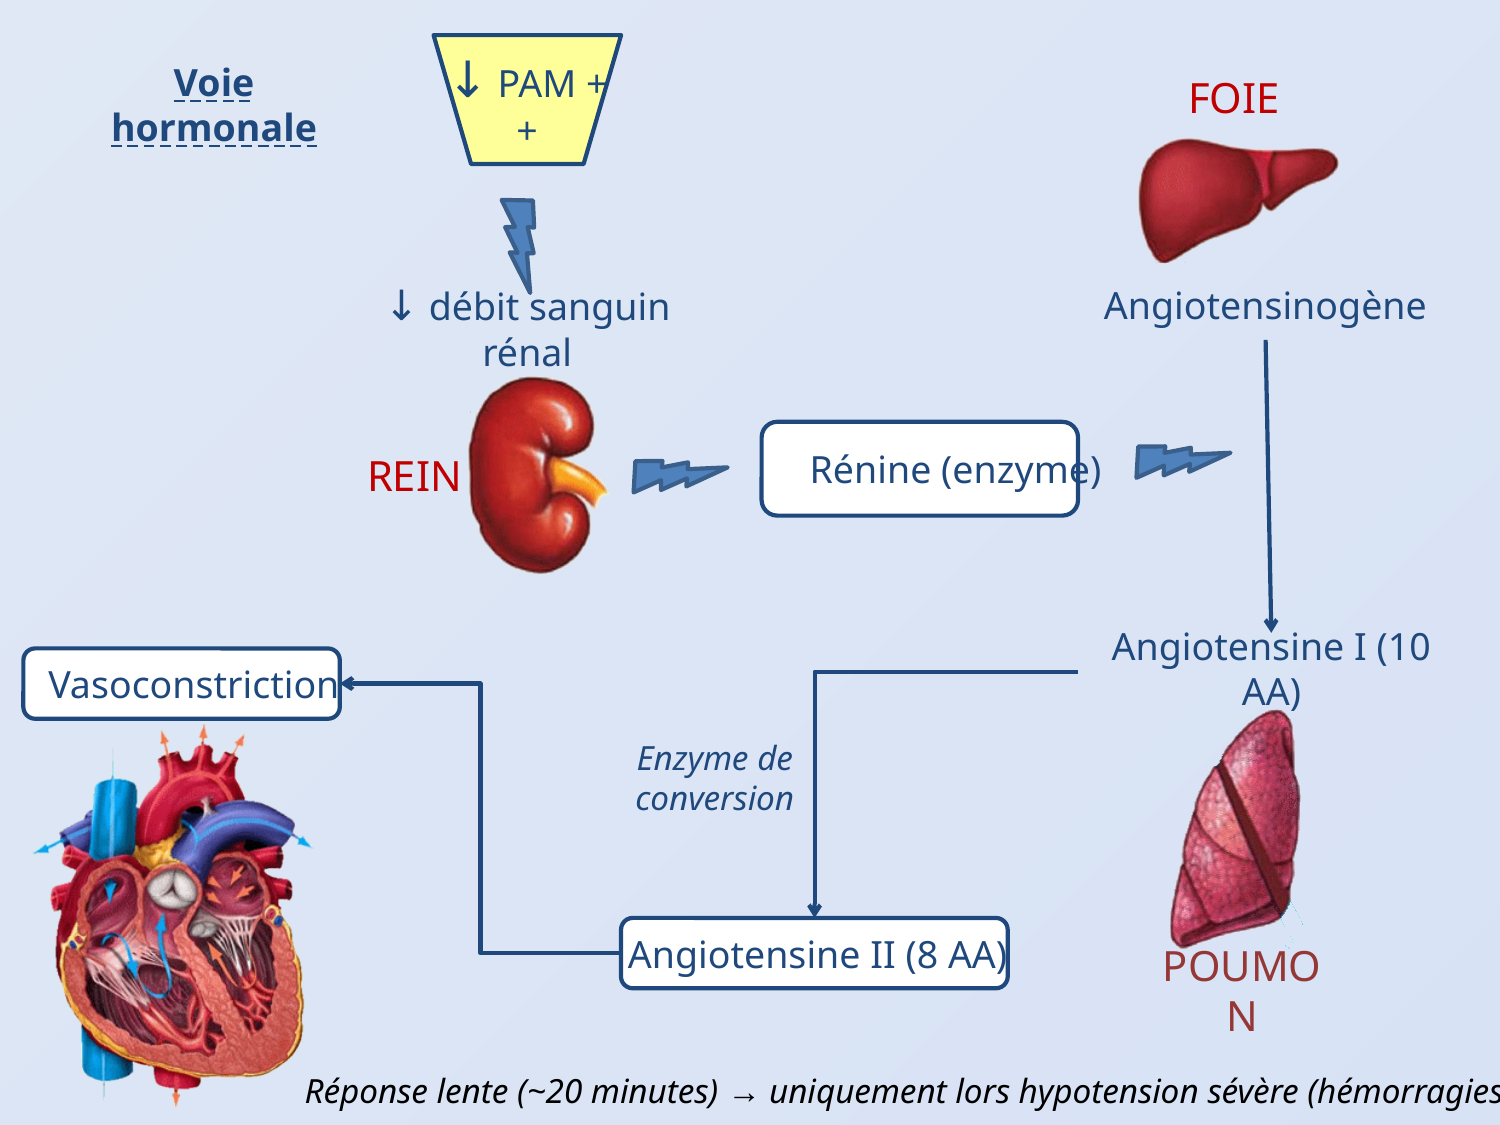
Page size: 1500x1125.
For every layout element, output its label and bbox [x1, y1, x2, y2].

text_box [23, 648, 1079, 1114]
text_box [351, 34, 1102, 575]
text_box [1077, 67, 1465, 1020]
